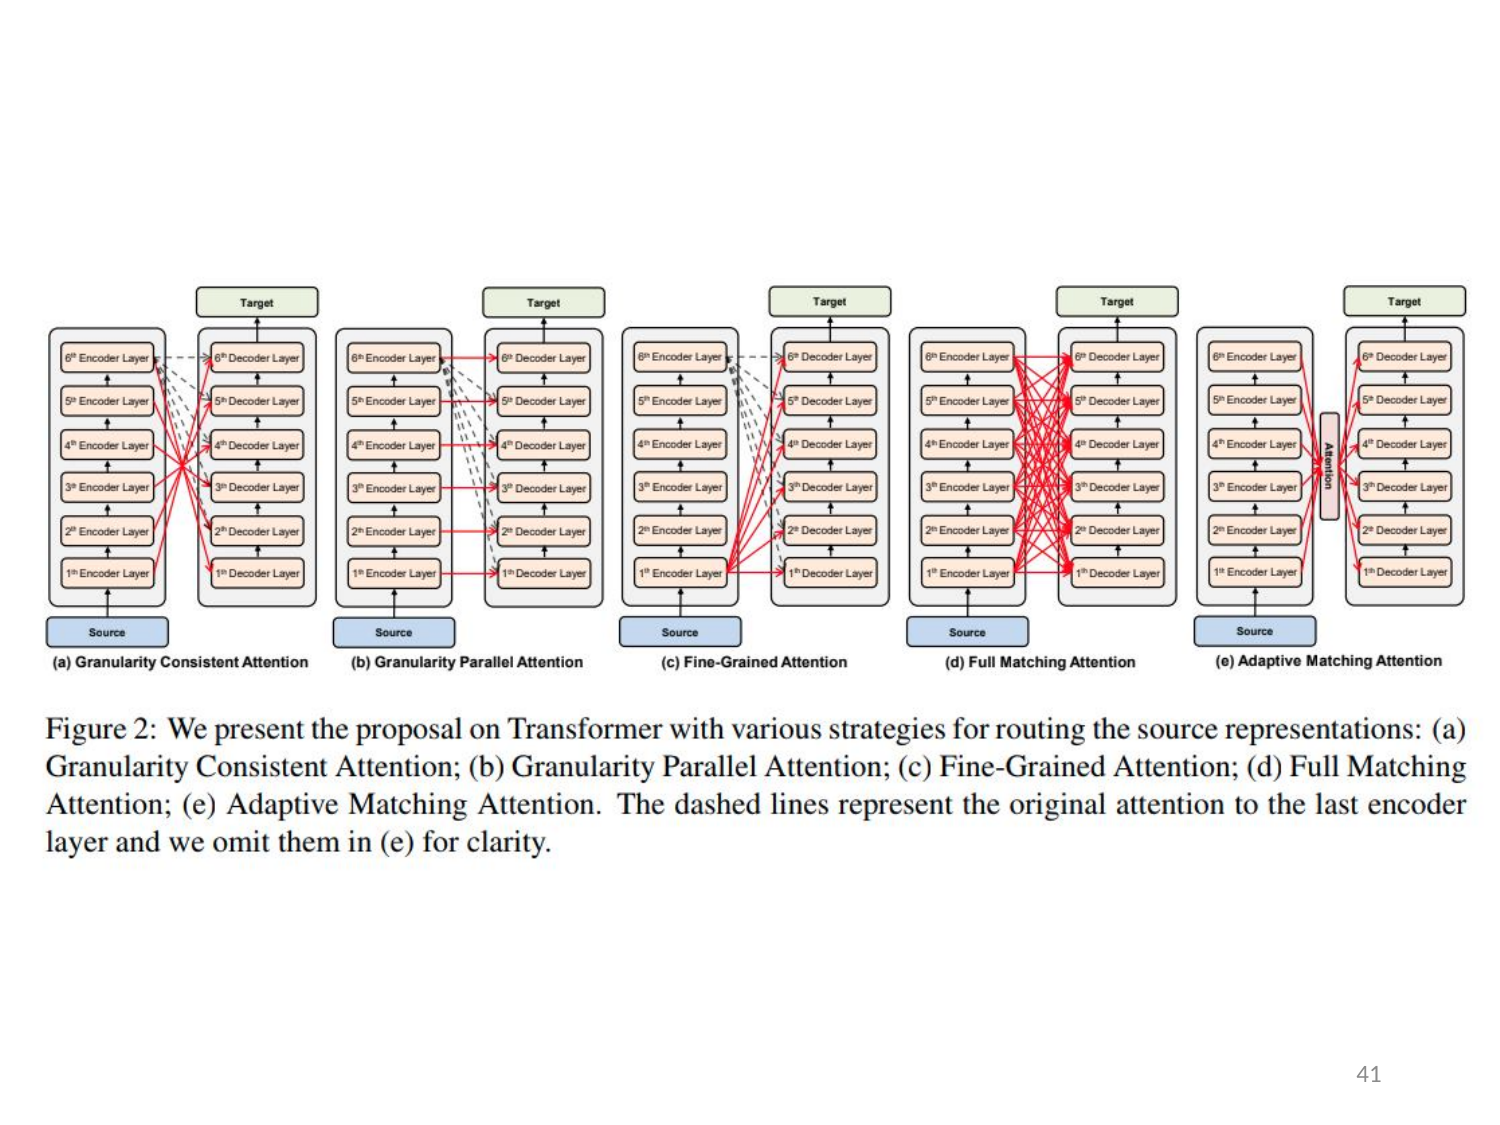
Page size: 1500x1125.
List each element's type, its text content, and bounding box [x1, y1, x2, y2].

slide_number 41 [1059, 1042, 1397, 1103]
picture [0, 245, 1500, 880]
